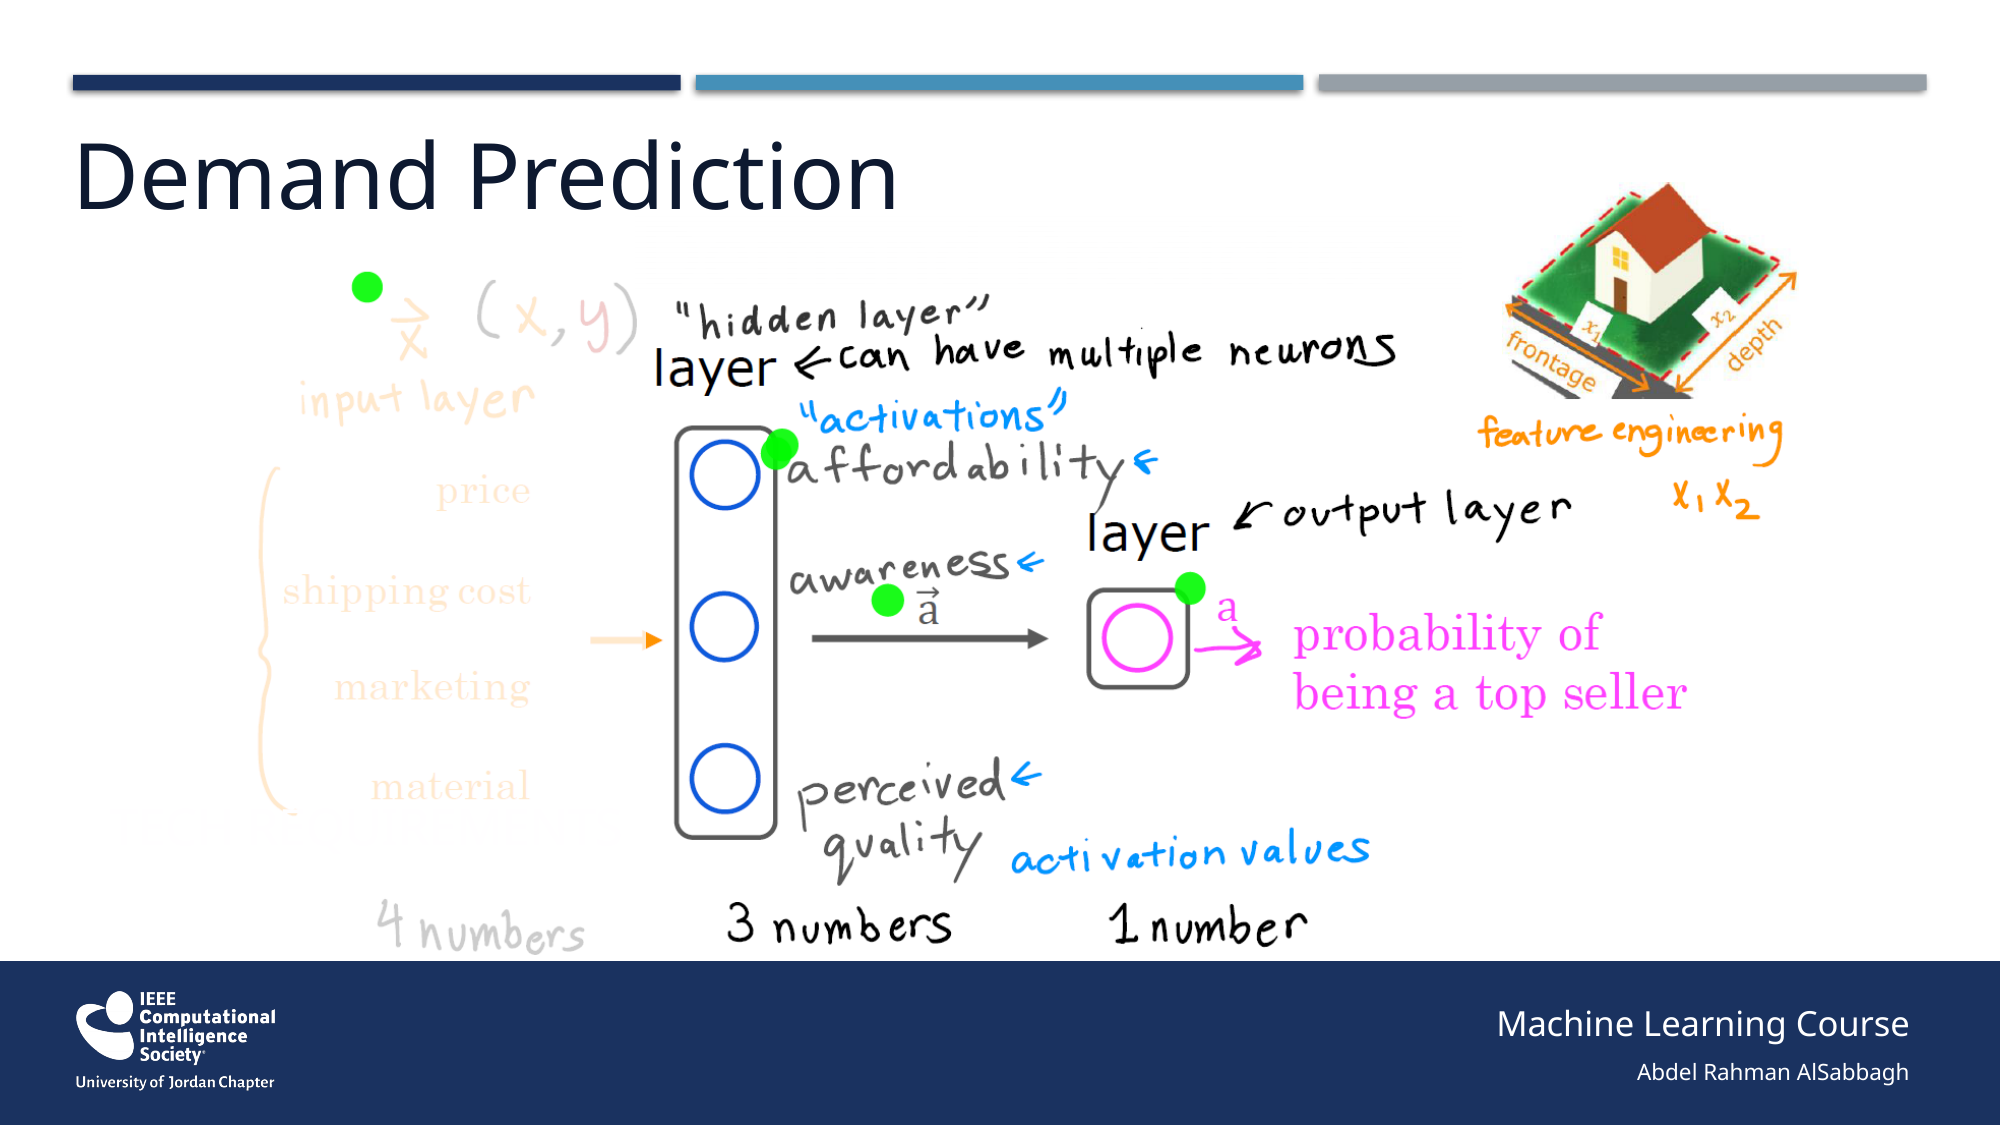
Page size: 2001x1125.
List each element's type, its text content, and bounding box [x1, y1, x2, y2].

list Machine Learning Course Abdel Rahman AlSabbagh [278, 993, 1925, 1093]
text_box Demand Prediction [57, 110, 1862, 225]
picture [219, 891, 1804, 956]
picture [219, 173, 1804, 289]
text_box [0, 961, 2000, 1125]
picture [74, 991, 276, 1092]
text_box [74, 253, 1926, 891]
